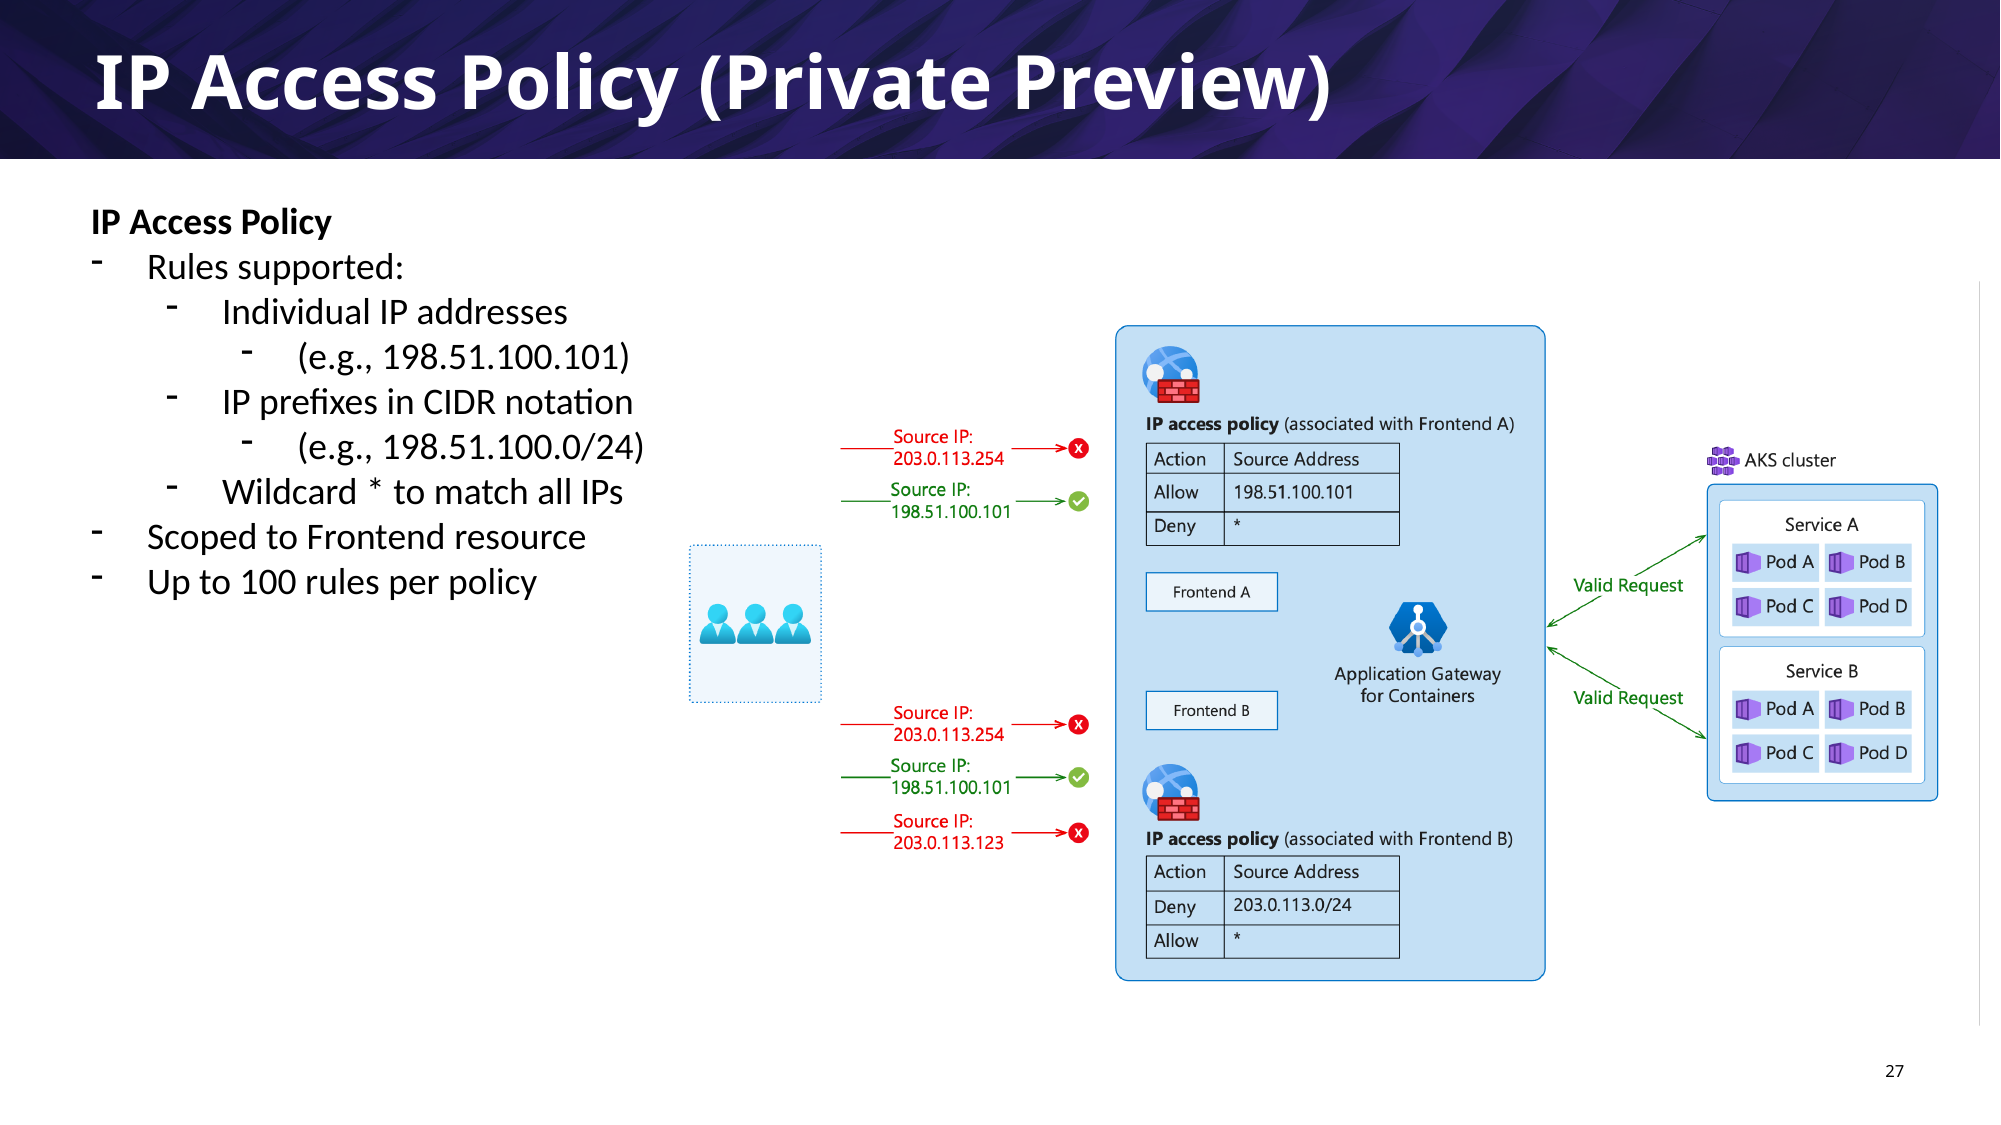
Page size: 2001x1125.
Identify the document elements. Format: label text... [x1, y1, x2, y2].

picture [0, 0, 2000, 159]
list IP Access Policy (Private Preview) [95, 34, 1905, 125]
text_box IP Access Policy Rules supported: Individual IP addresses (e.g., 198.51.100.101) IP prefixes in CIDR notation (e.g., 198.51.100.0/24) Wildcard * to match all IPs Scoped to Frontend resource Up to 100 rules per policy [76, 189, 736, 610]
picture [648, 279, 1982, 1027]
slide_number 27 [1454, 1062, 1905, 1083]
